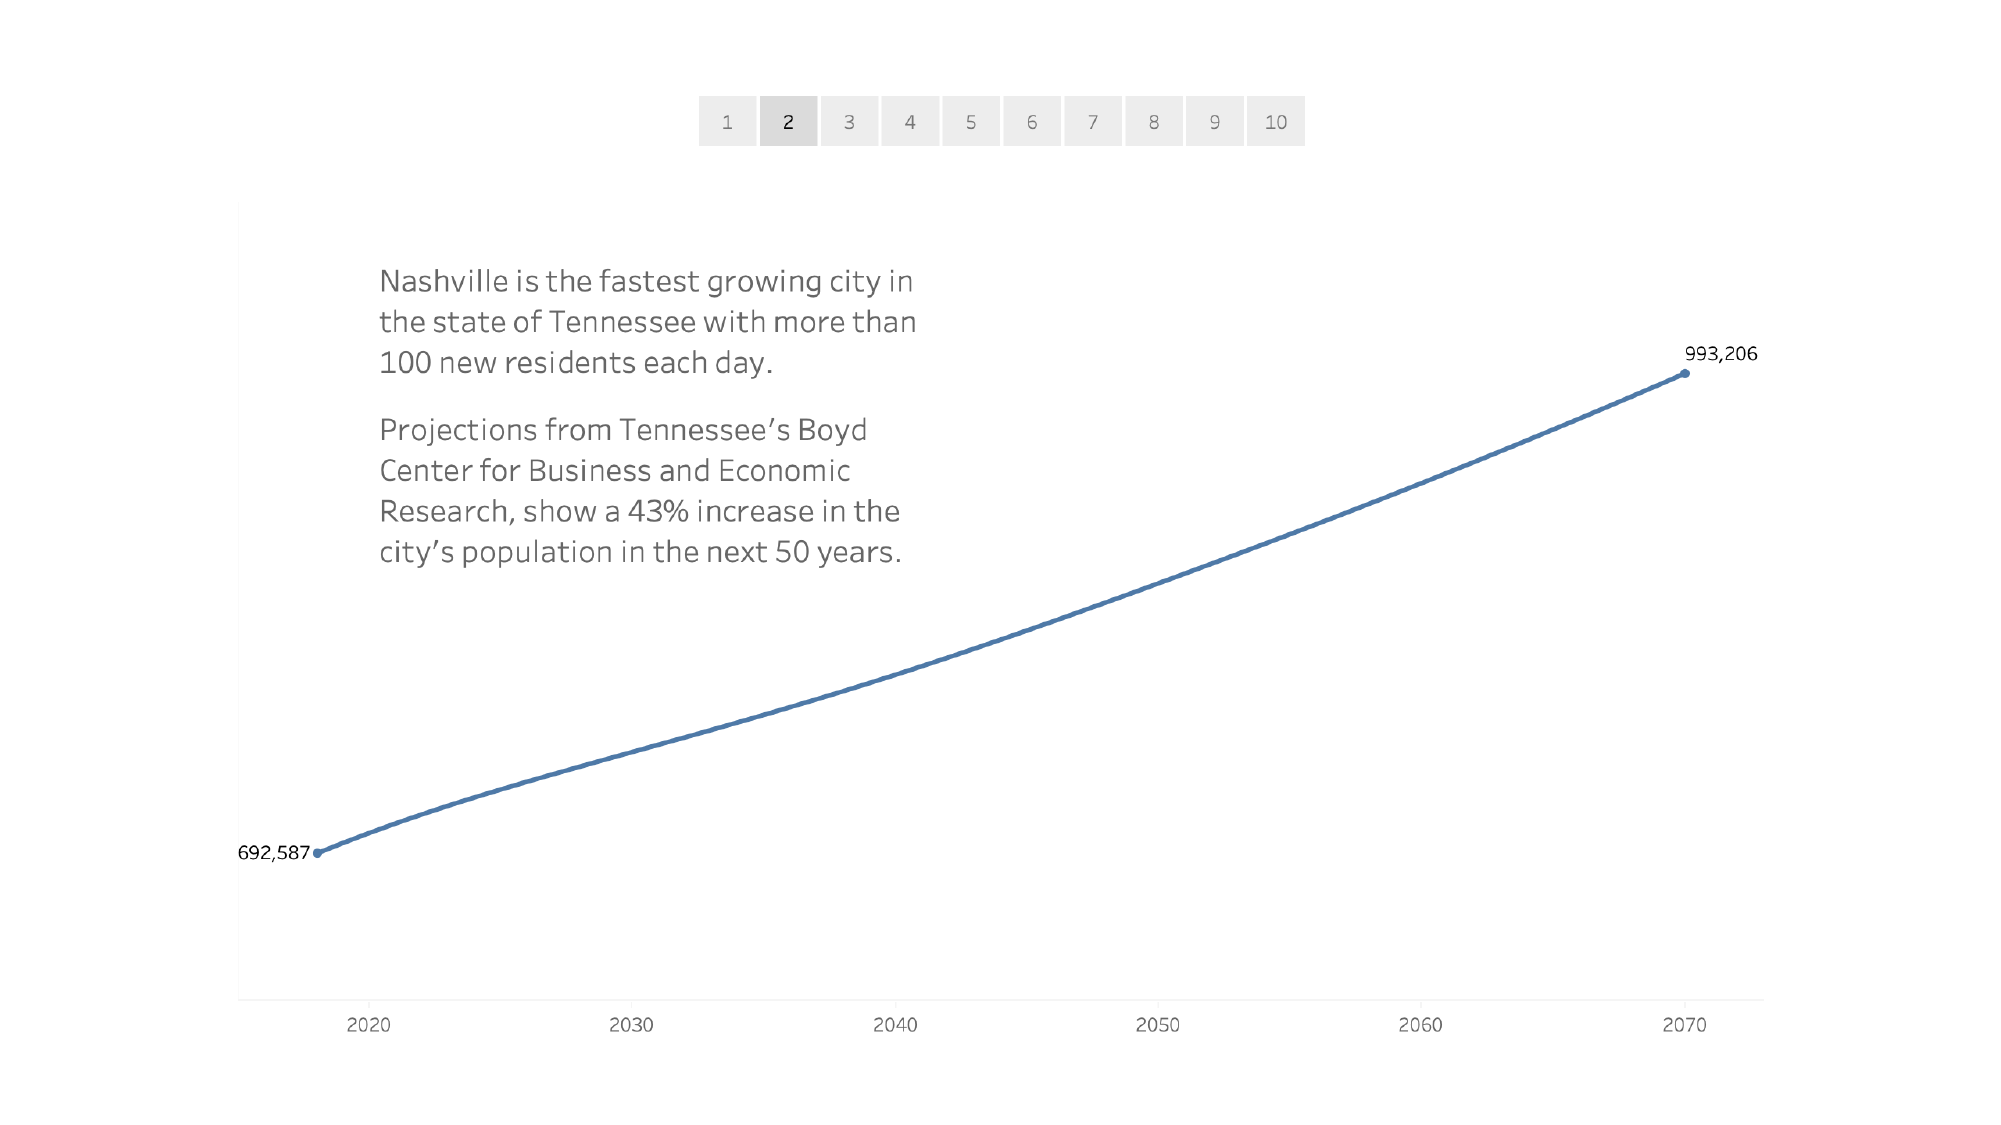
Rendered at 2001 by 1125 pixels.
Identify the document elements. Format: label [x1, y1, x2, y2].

picture [206, 47, 1794, 1078]
